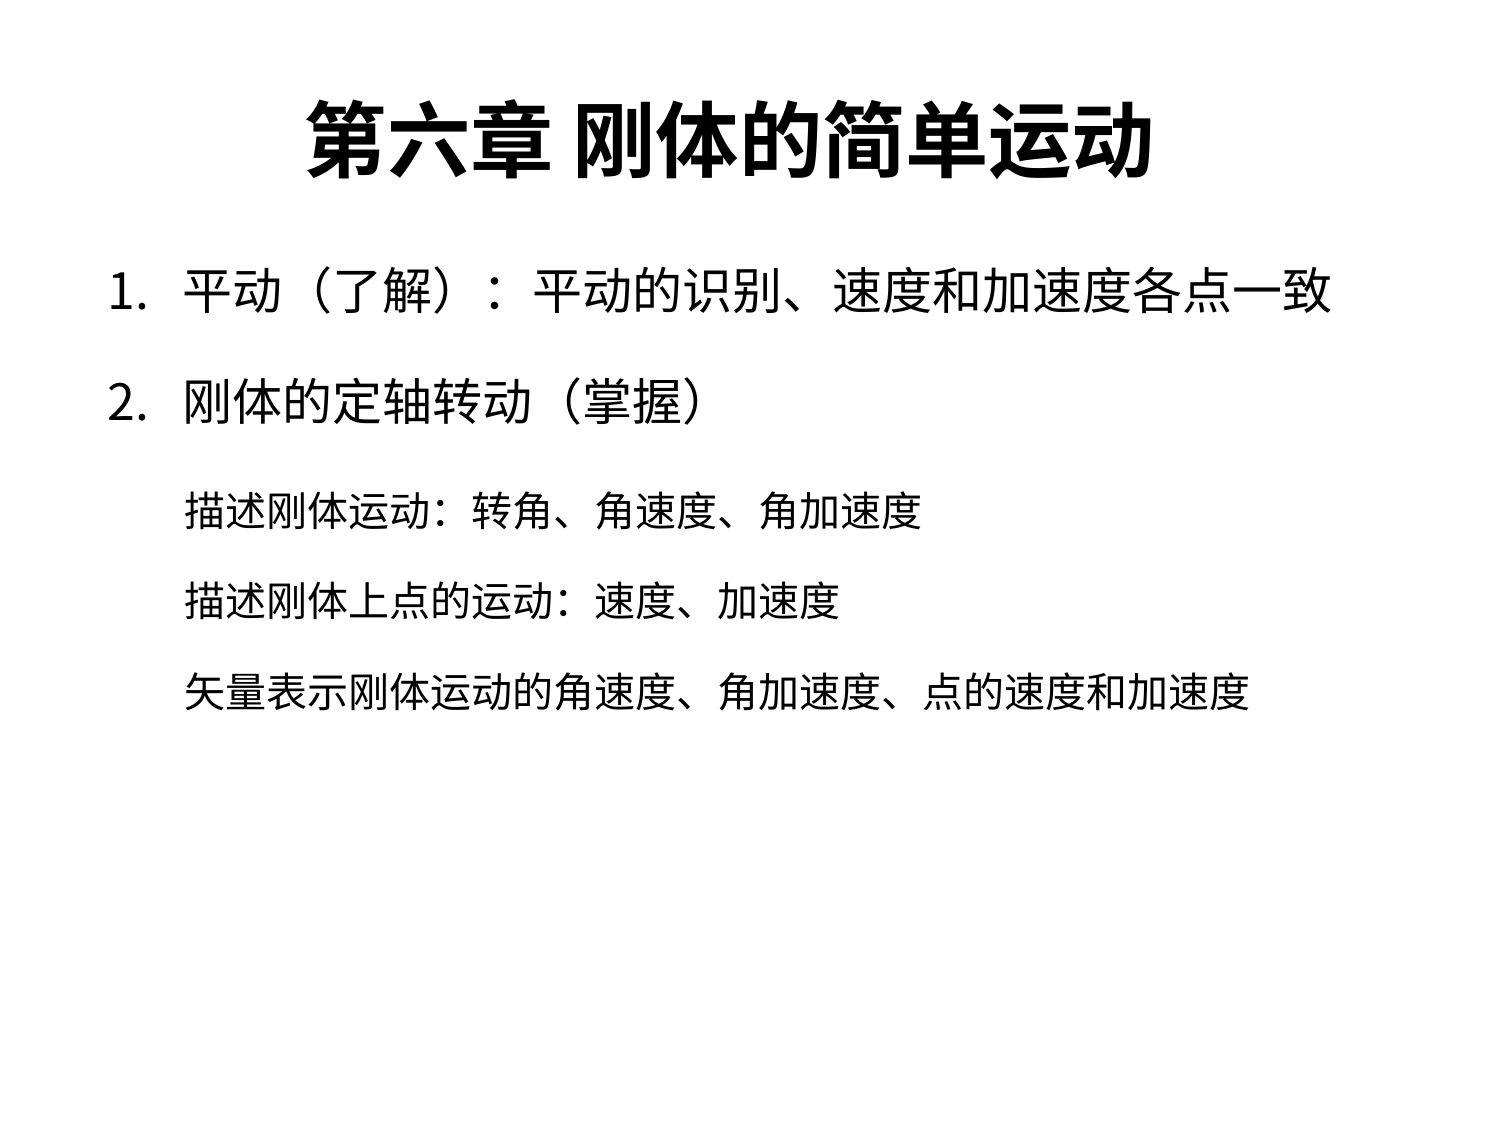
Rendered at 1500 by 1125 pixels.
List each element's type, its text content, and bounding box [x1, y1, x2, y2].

text_box 描述刚体运动：转角、角速度、角加速度 描述刚体上点的运动：速度、加速度 矢量表示刚体运动的角速度、角加速度、点的速度和加速度 [169, 453, 1500, 725]
subtitle 平动（了解）：平动的识别、速度和加速度各点一致 刚体的定轴转动（掌握） [92, 221, 1428, 494]
title 第六章 刚体的简单运动 [92, 86, 1368, 198]
